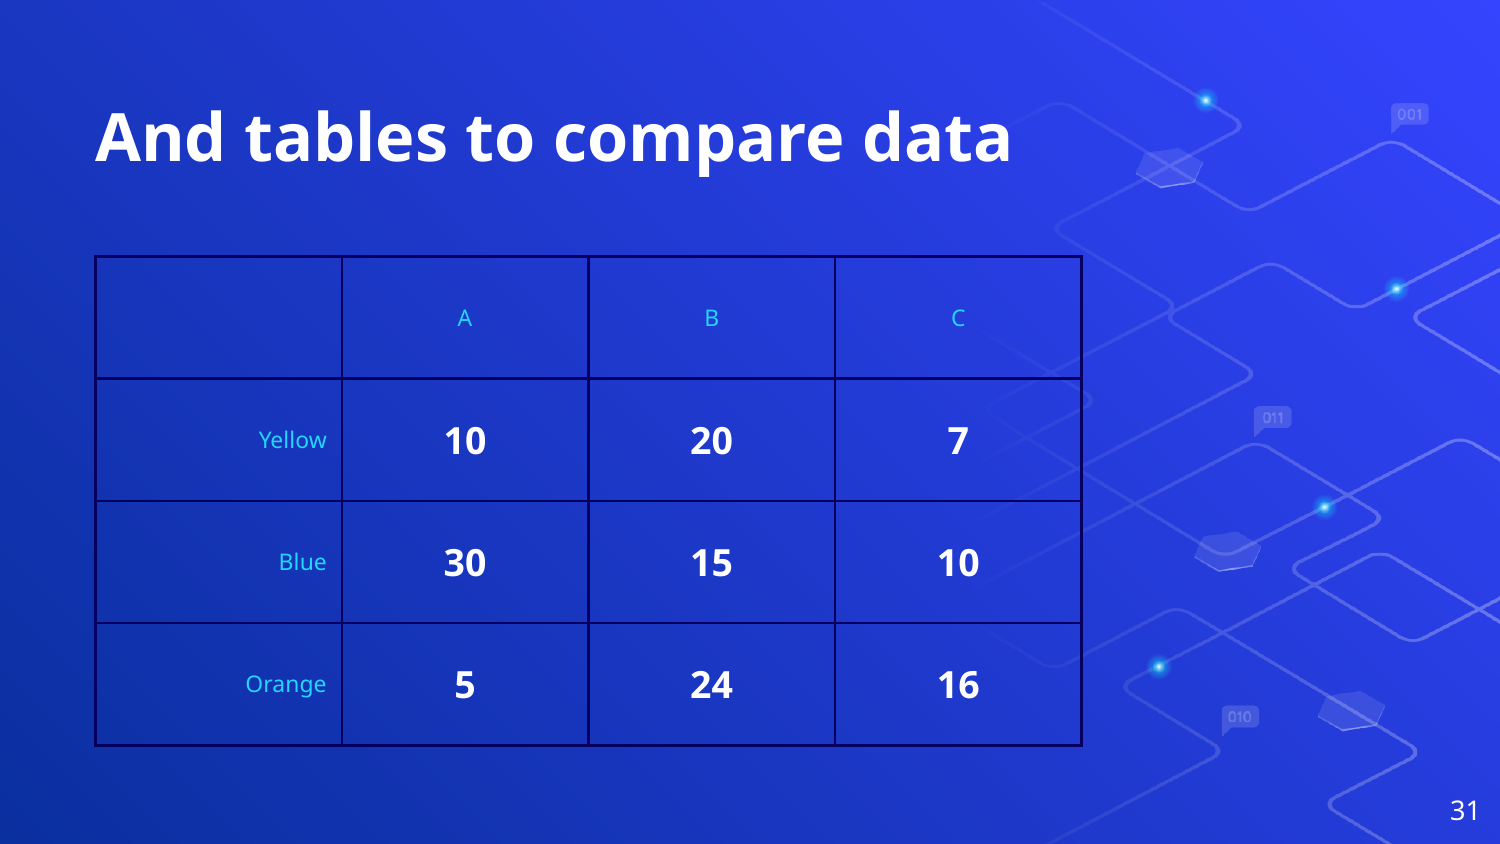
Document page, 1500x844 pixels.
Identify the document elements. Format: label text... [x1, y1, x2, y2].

table_cell 20 [590, 380, 834, 500]
title And tables to compare data [95, 33, 1082, 175]
table_cell 24 [590, 624, 834, 744]
table_cell 10 [836, 502, 1080, 622]
table_cell 30 [343, 502, 587, 622]
table_cell 7 [836, 380, 1080, 500]
table_cell 5 [343, 624, 587, 744]
table_cell Yellow [97, 380, 341, 500]
table_cell 16 [836, 624, 1080, 744]
table_header [97, 258, 341, 377]
slide_number 31 [1391, 779, 1482, 844]
table_cell 10 [343, 380, 587, 500]
table_cell Blue [97, 502, 341, 622]
table_cell Orange [97, 624, 341, 744]
table_header A [343, 258, 587, 377]
table_header B [590, 258, 834, 377]
table_header C [836, 258, 1080, 377]
picture [0, 0, 1500, 844]
table_cell 15 [590, 502, 834, 622]
